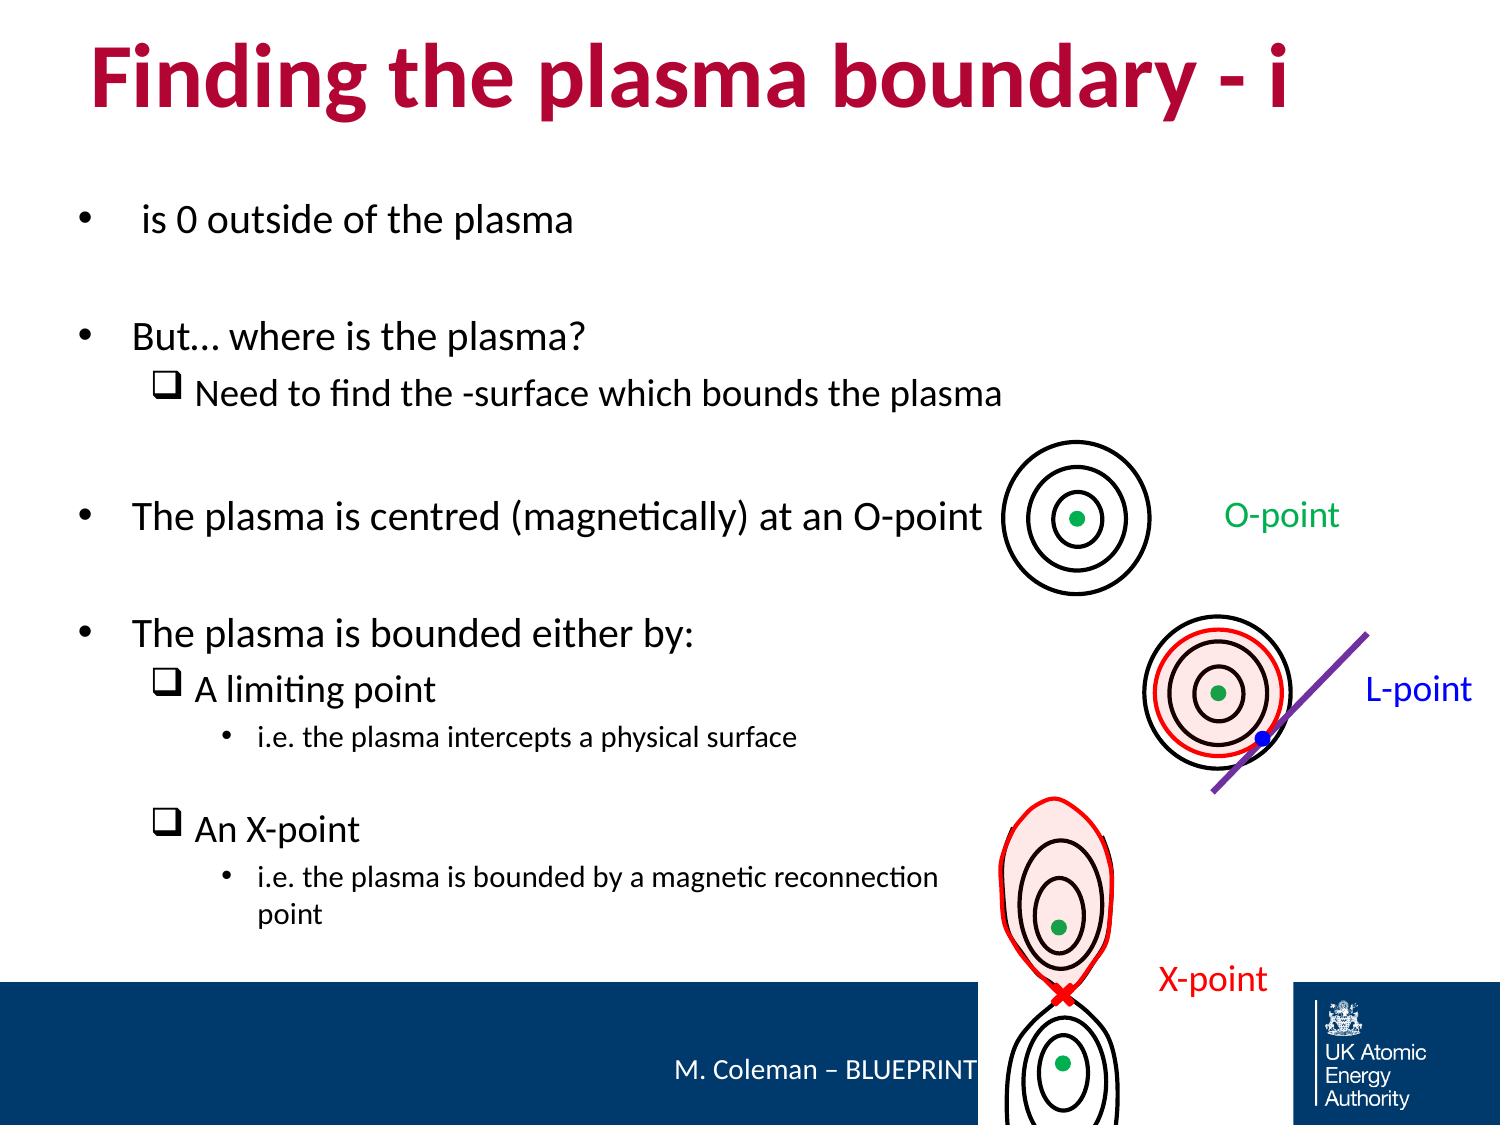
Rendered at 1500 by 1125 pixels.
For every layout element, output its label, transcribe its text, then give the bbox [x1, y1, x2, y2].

picture [1315, 1000, 1426, 1110]
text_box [977, 798, 1294, 1125]
title Finding the plasma boundary - i [75, 7, 1425, 135]
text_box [1002, 441, 1357, 595]
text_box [1144, 616, 1489, 793]
